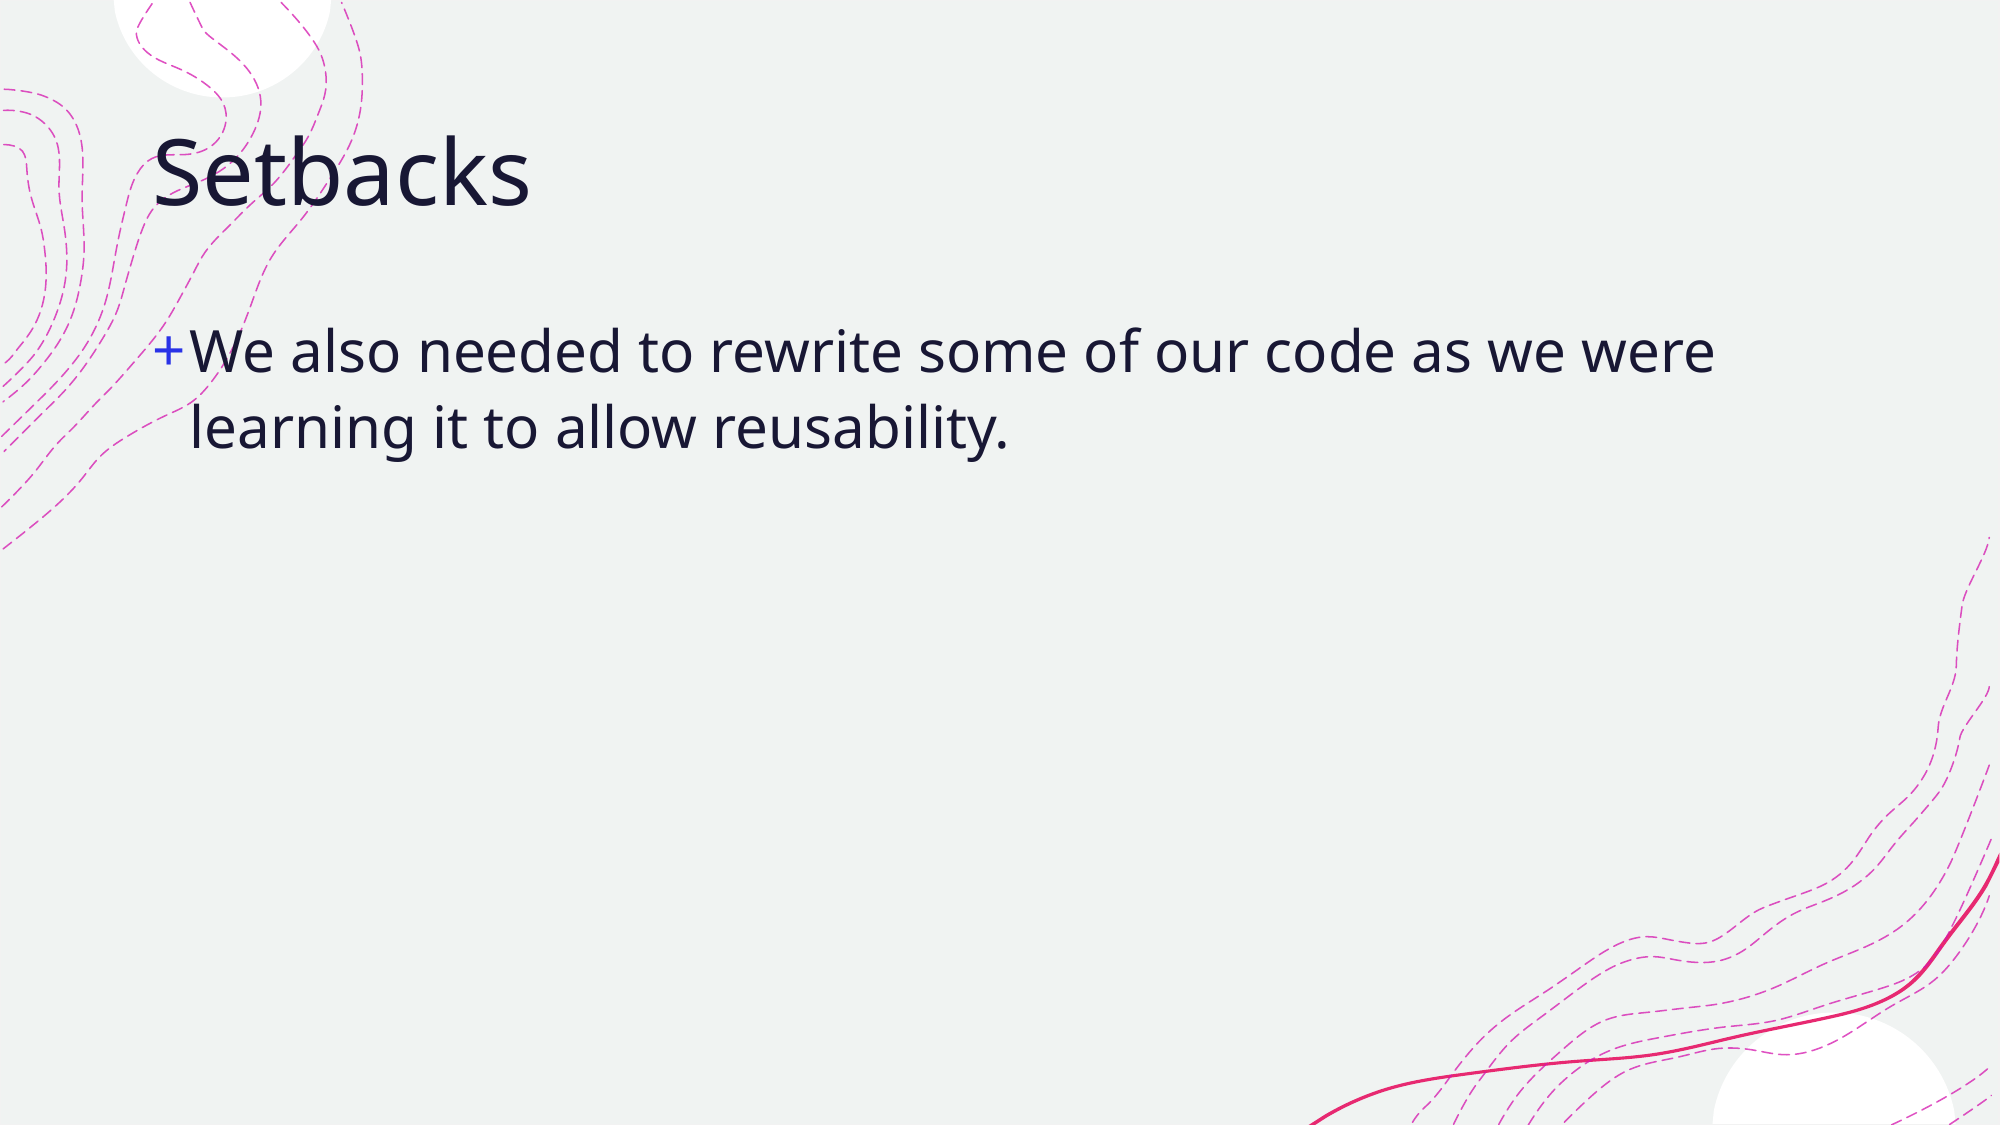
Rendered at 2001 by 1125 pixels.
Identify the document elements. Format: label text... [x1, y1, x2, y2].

title Setbacks [137, 59, 1863, 278]
list We also needed to rewrite some of our code as we were learning it to allow reusability. [137, 299, 1863, 1014]
